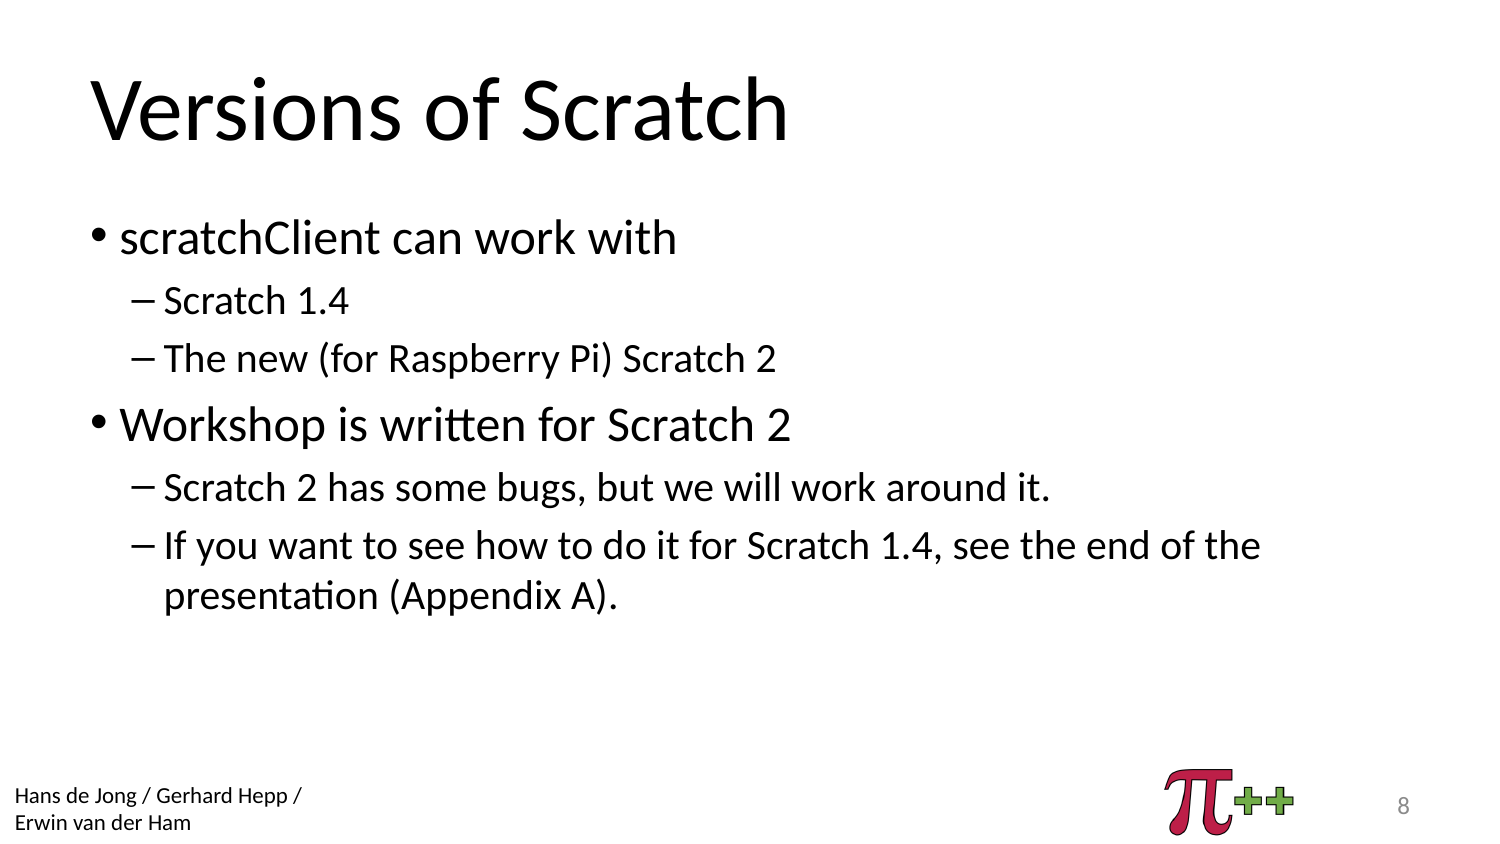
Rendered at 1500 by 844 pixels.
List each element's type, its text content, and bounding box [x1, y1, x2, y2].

list scratchClient can work with Scratch 1.4 The new (for Raspberry Pi) Scratch 2 Workshop is written for Scratch 2 Scratch 2 has some bugs, but we will work around it. If you want to see how to do it for Scratch 1.4, see the end of the presentation (Appendix A). [75, 196, 1425, 754]
title Versions of Scratch [75, 33, 1425, 175]
slide_number 8 [1340, 782, 1425, 827]
picture [1163, 768, 1294, 836]
